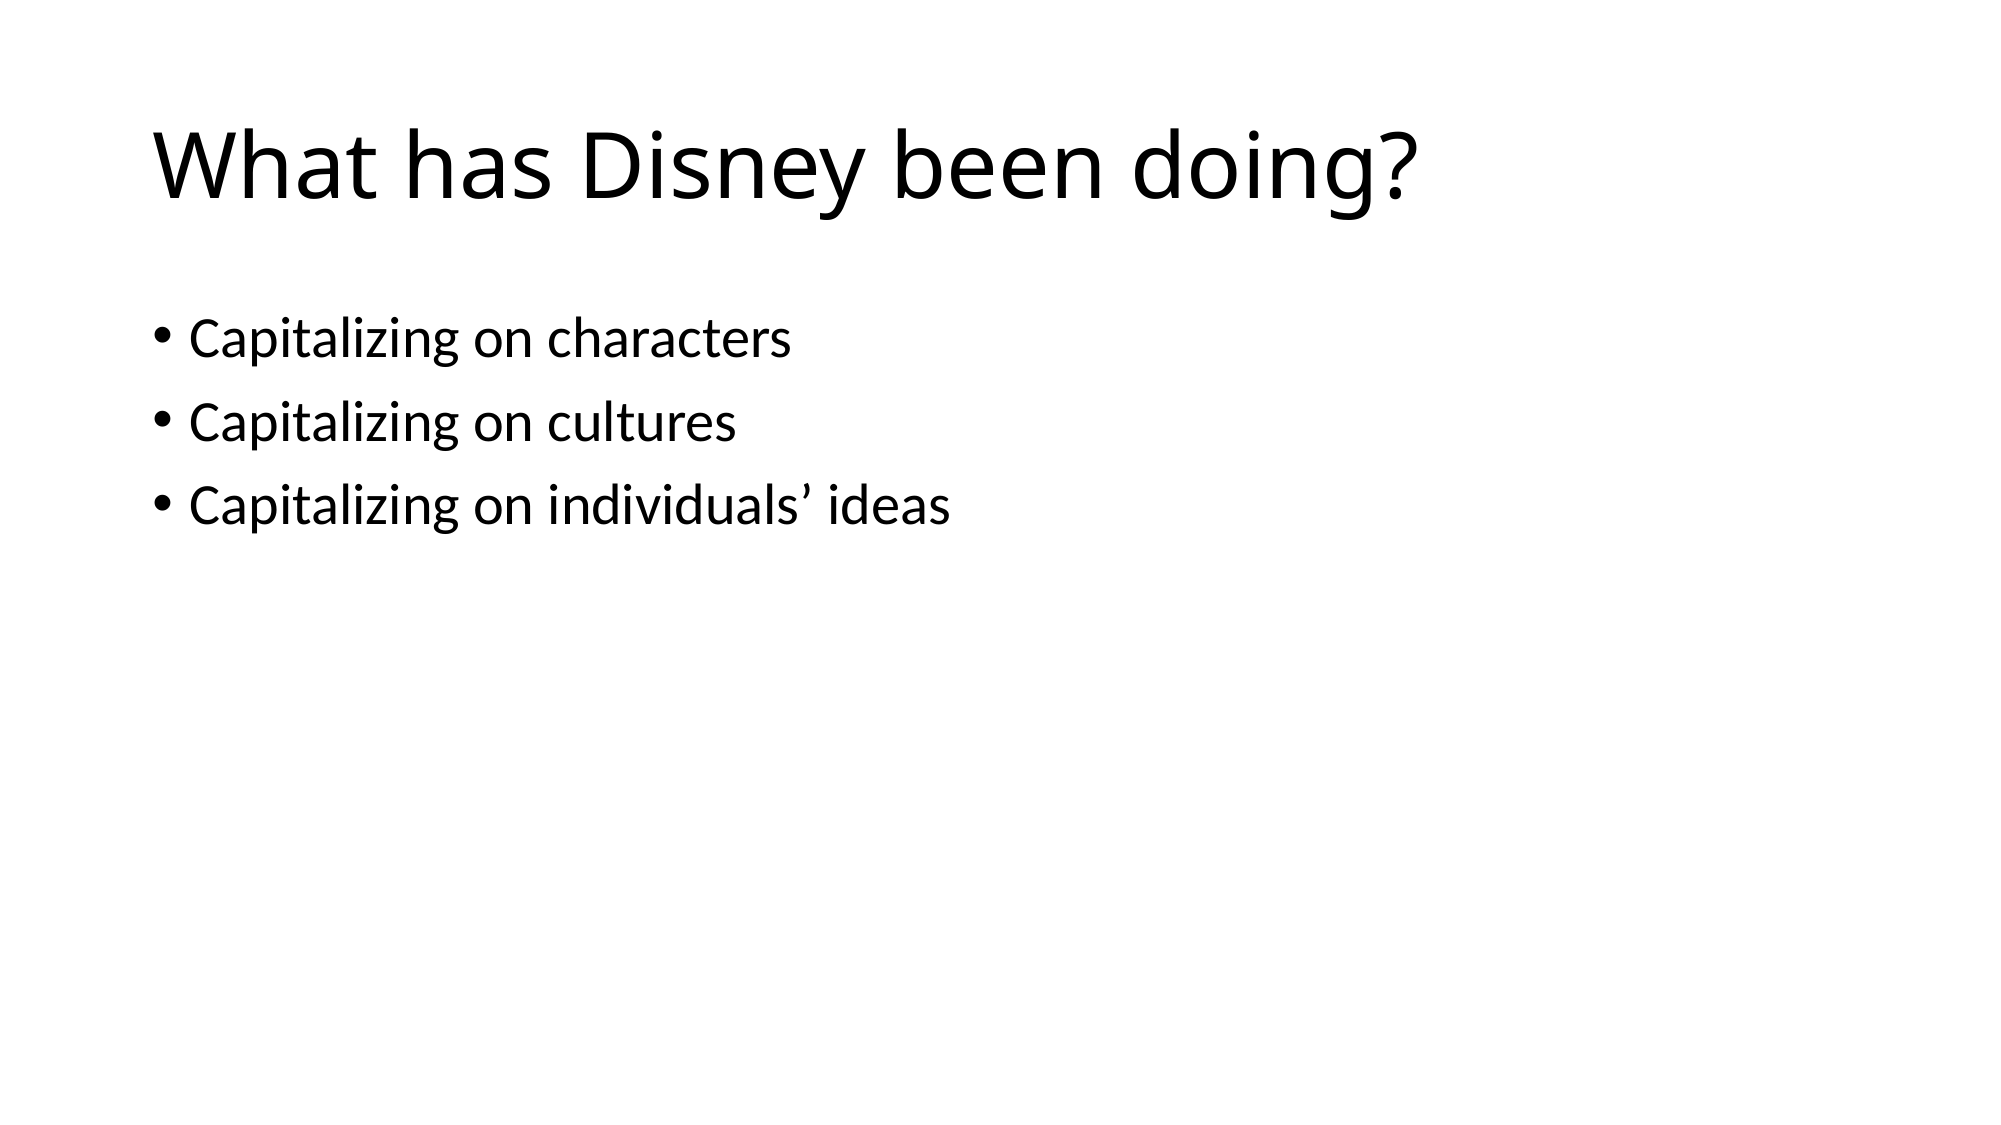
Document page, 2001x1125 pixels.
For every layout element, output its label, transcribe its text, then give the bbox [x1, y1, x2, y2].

title What has Disney been doing? [137, 59, 1863, 278]
list Capitalizing on characters Capitalizing on cultures Capitalizing on individuals’ ideas [137, 299, 1863, 1014]
